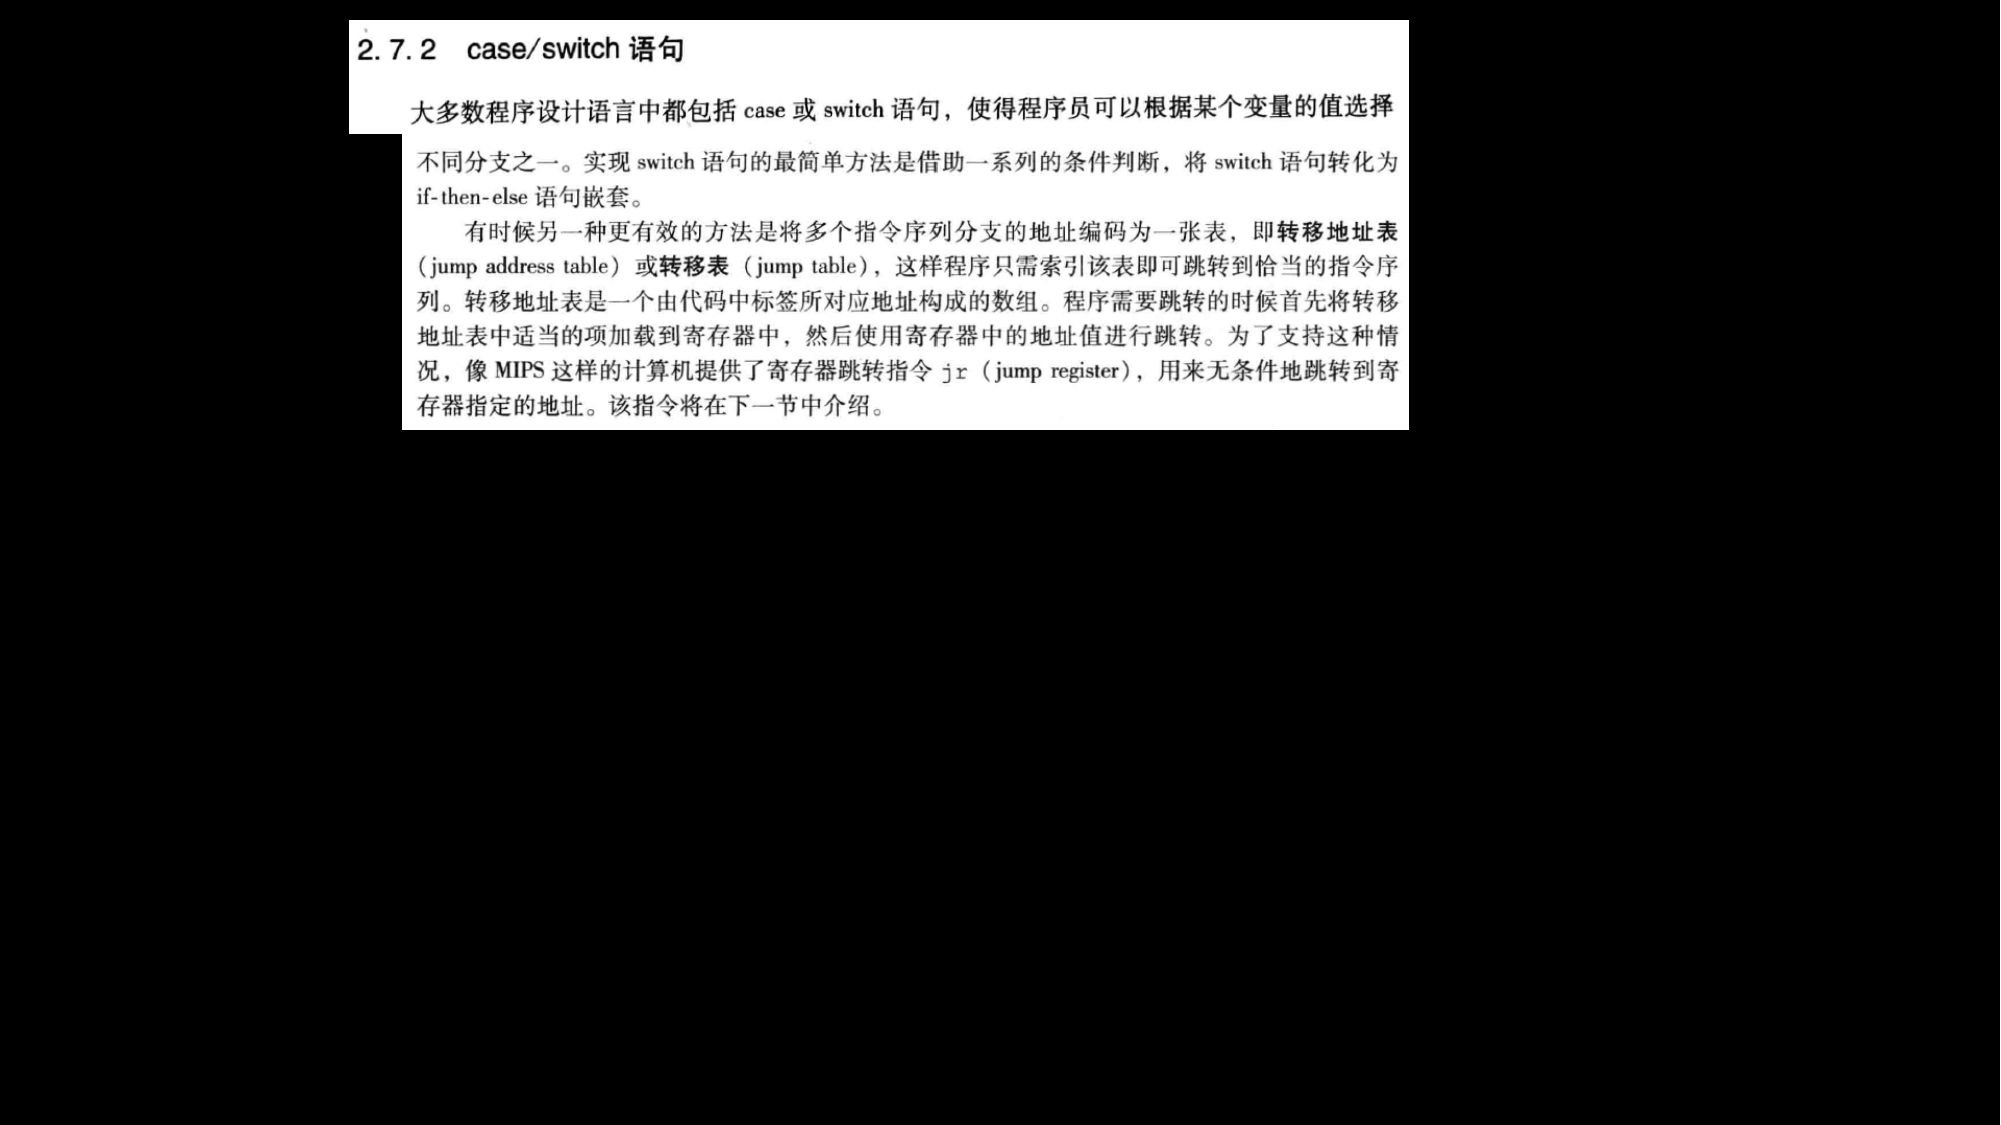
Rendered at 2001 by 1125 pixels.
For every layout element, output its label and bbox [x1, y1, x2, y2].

picture [349, 20, 1409, 430]
